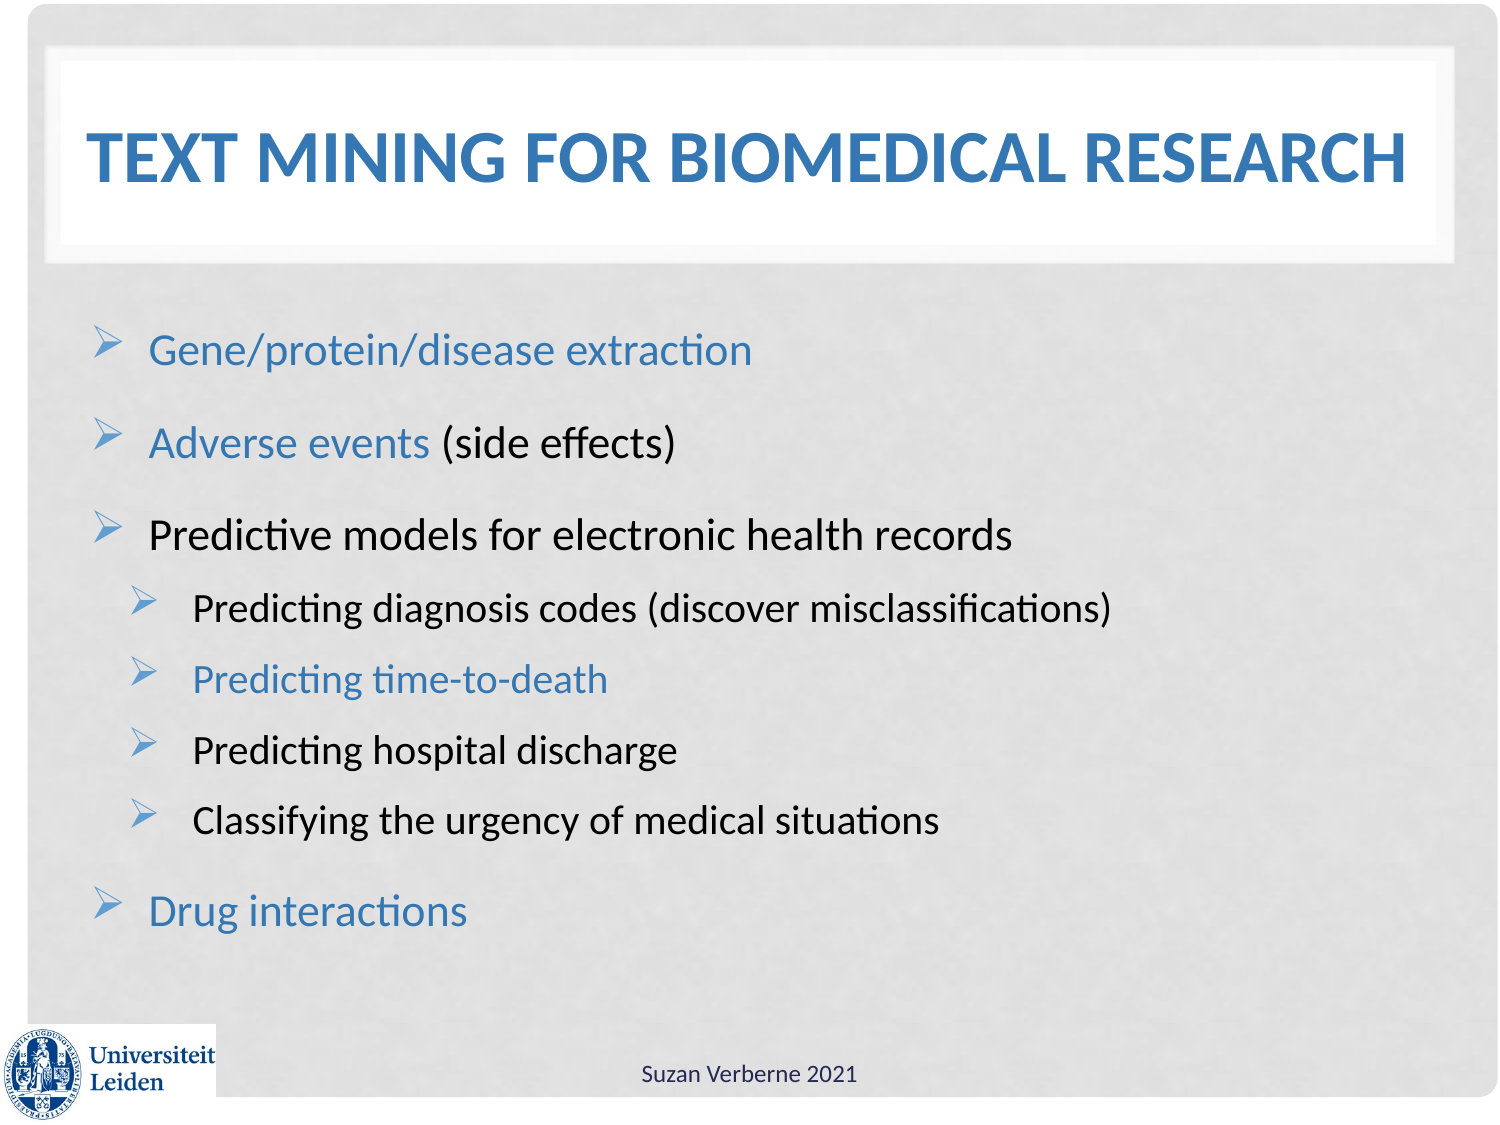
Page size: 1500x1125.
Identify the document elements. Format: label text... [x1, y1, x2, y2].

picture [0, 1024, 216, 1125]
title Text Mining for biomedical research [69, 66, 1425, 238]
footer Suzan Verberne 2021 [512, 1042, 988, 1103]
list Gene/protein/disease extraction Adverse events (side effects) Predictive models for electronic health records Predicting diagnosis codes (discover misclassifications) Predicting time-to-death Predicting hospital discharge Classifying the urgency of medical situations Drug interactions [75, 312, 1425, 1005]
